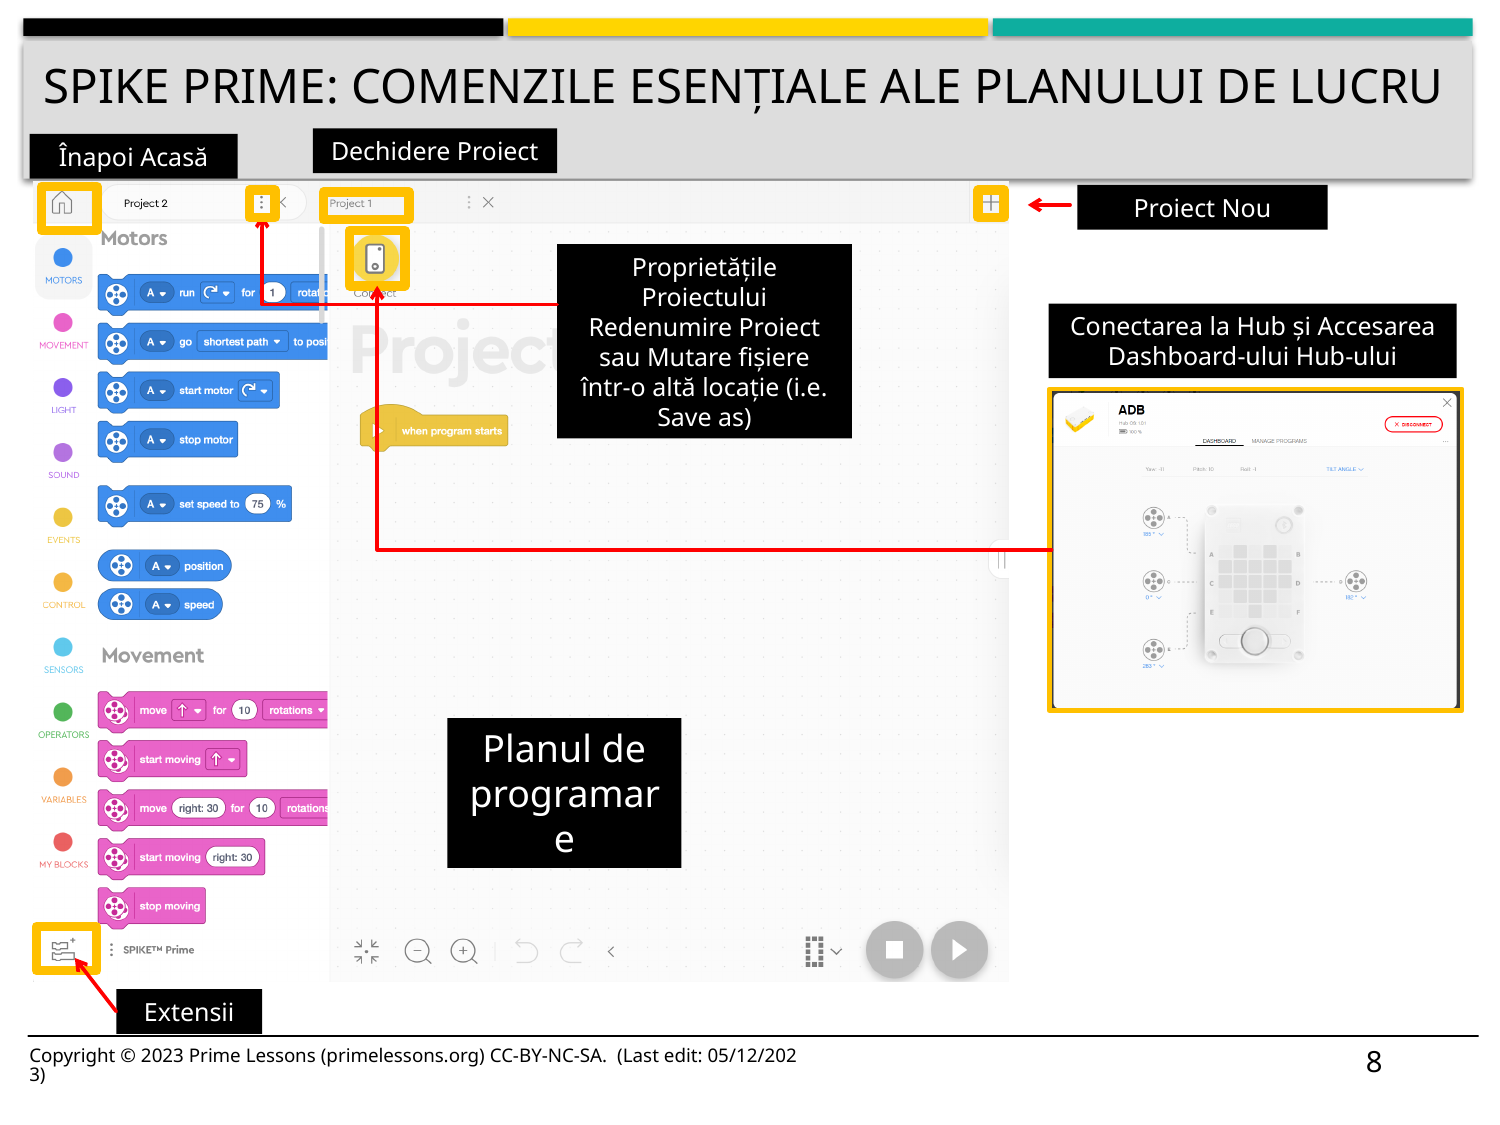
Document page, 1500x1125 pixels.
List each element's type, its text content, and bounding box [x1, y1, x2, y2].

text_box Proiect Nou [1076, 183, 1330, 231]
picture [33, 181, 1009, 982]
text_box Înapoi Acasă [28, 132, 240, 180]
text_box Conectarea la Hub și Accesarea Dashboard-ului Hub-ului [1057, 303, 1457, 379]
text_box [261, 213, 558, 306]
text_box Dechidere Proiect [311, 127, 559, 175]
picture [1051, 390, 1461, 709]
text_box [74, 957, 117, 1013]
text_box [376, 285, 1053, 551]
title SPIKE PRIME: Comenzile esențiale ale planului de lucru [28, 48, 1464, 172]
slide_number 8 [1351, 1036, 1478, 1097]
footer Copyright © 2023 Prime Lessons (primelessons.org) CC-BY-NC-SA. (Last edit: 05/12/2023) [14, 1036, 814, 1097]
text_box Extensii [116, 991, 263, 1034]
